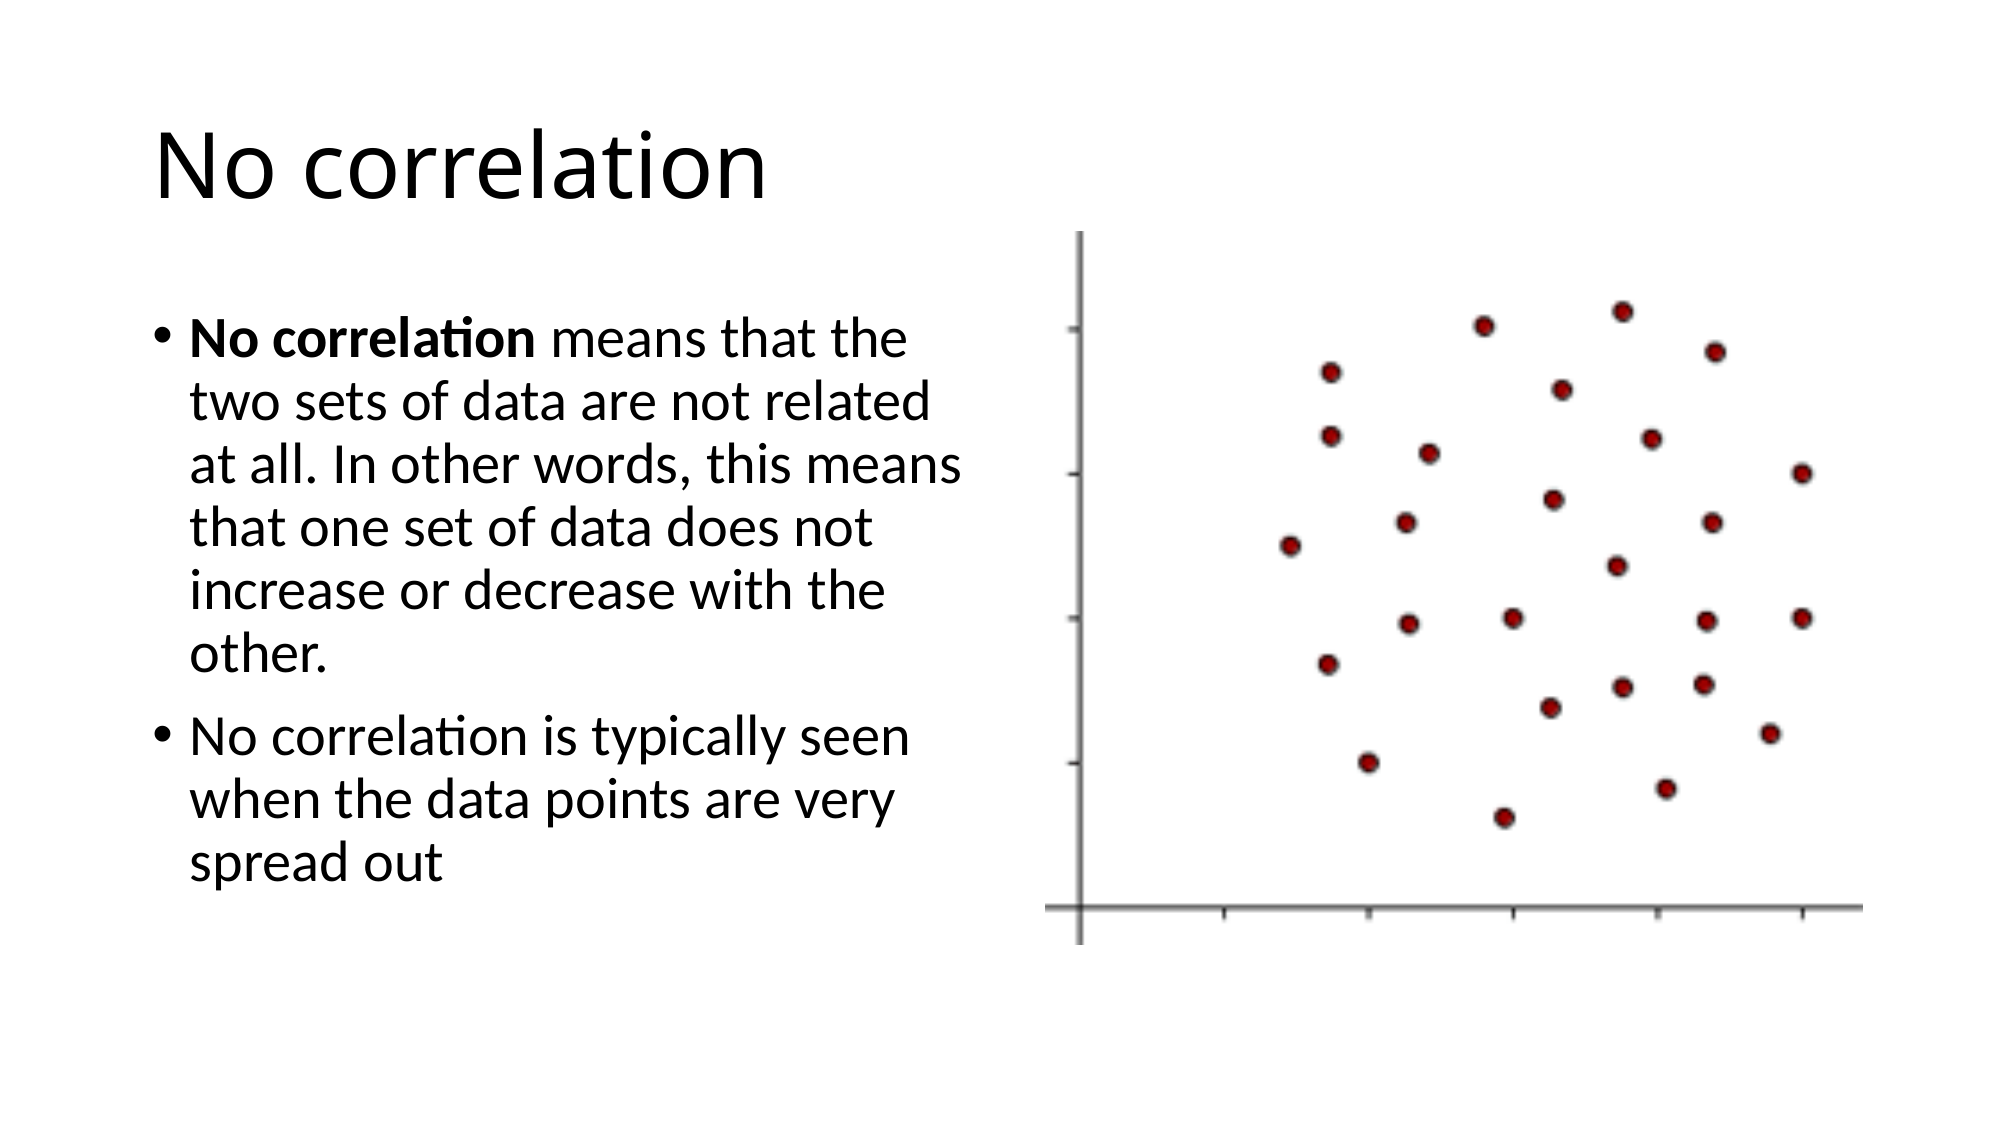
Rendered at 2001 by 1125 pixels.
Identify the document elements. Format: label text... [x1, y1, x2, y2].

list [1045, 231, 1863, 946]
list No correlation means that the two sets of data are not related at all. In other words, this means that one set of data does not increase or decrease with the other. No correlation is typically seen when the data points are very spread out [137, 299, 988, 1014]
title No correlation [137, 59, 1863, 278]
